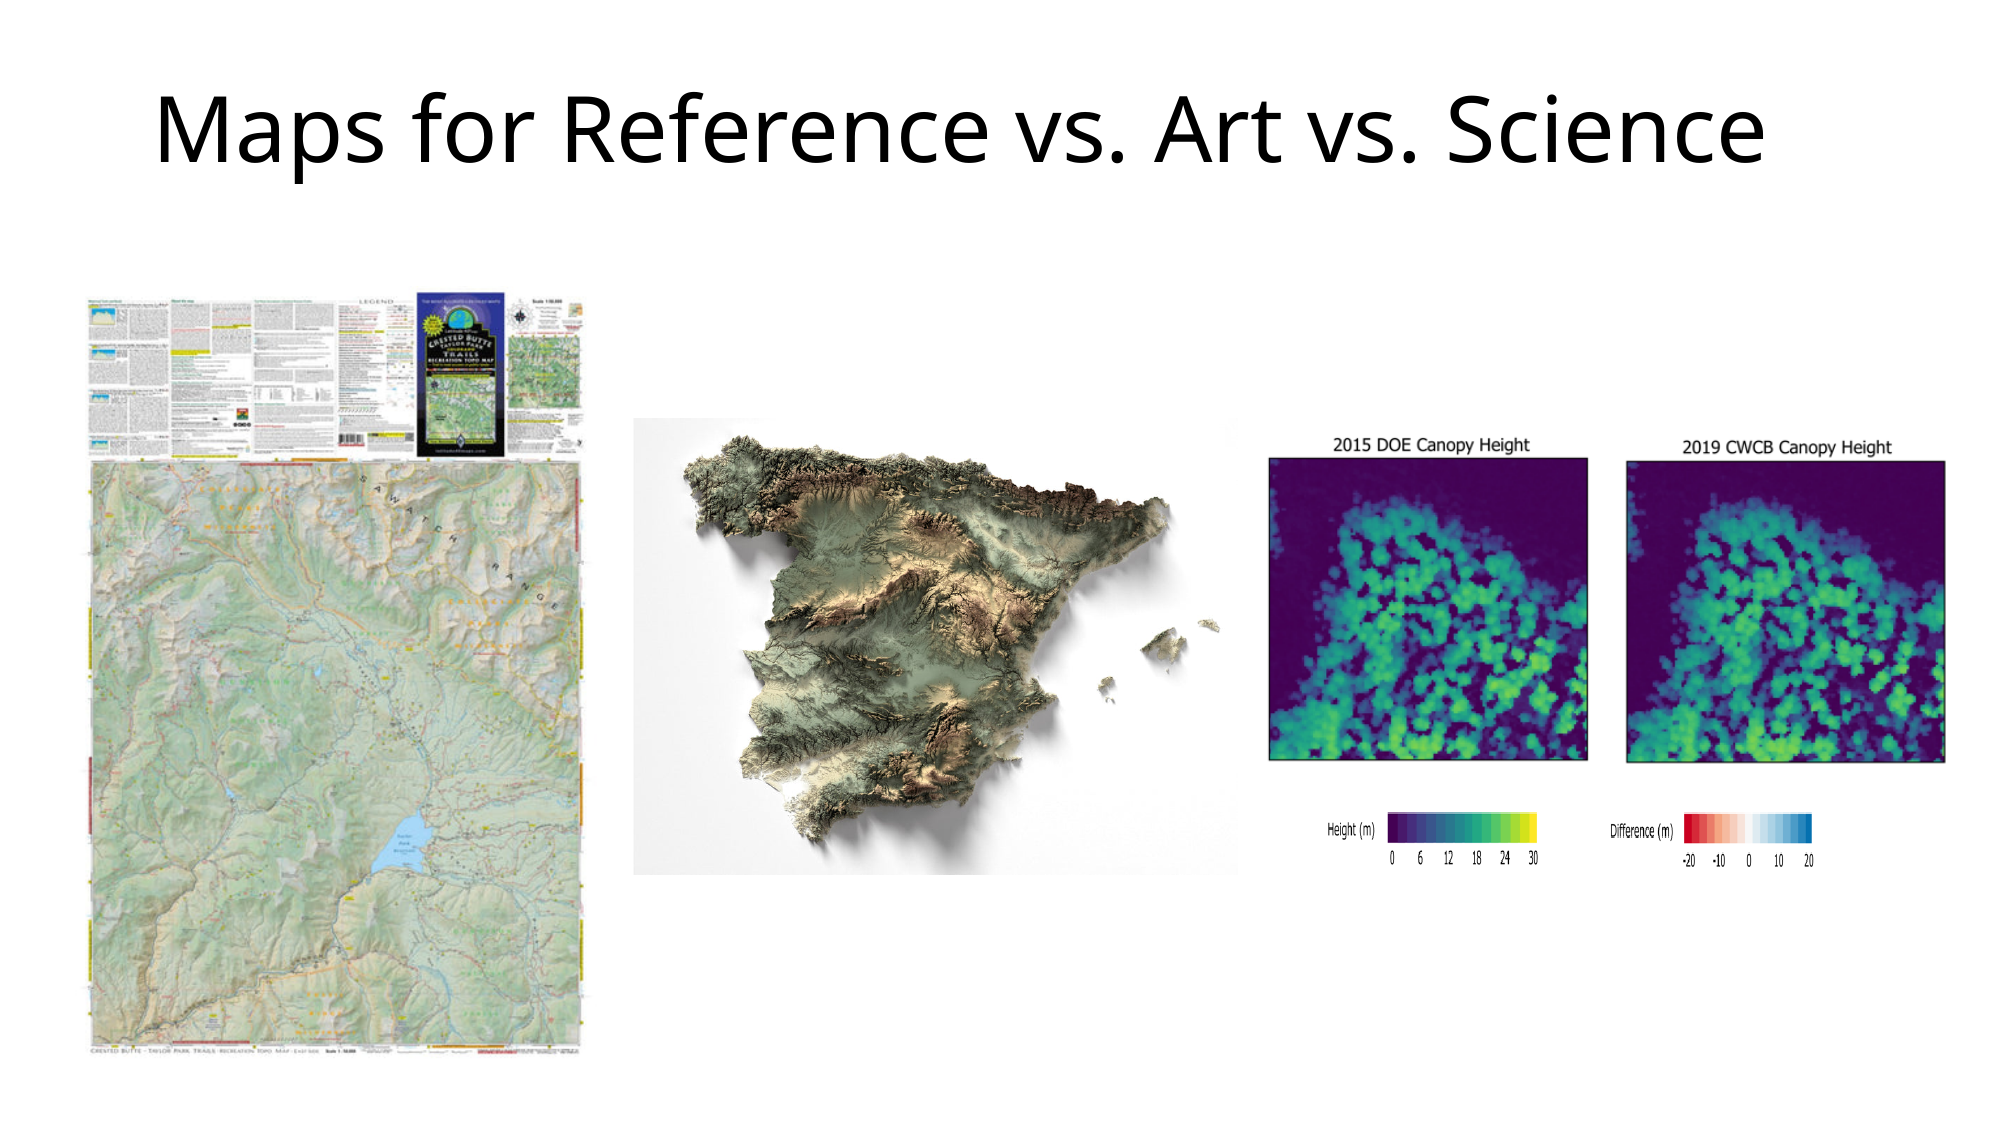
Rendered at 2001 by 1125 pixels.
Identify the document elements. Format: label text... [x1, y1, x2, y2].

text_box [1259, 418, 1959, 878]
title Maps for Reference vs. Art vs. Science [137, 59, 1863, 205]
picture [629, 418, 1238, 875]
picture [75, 286, 597, 1066]
